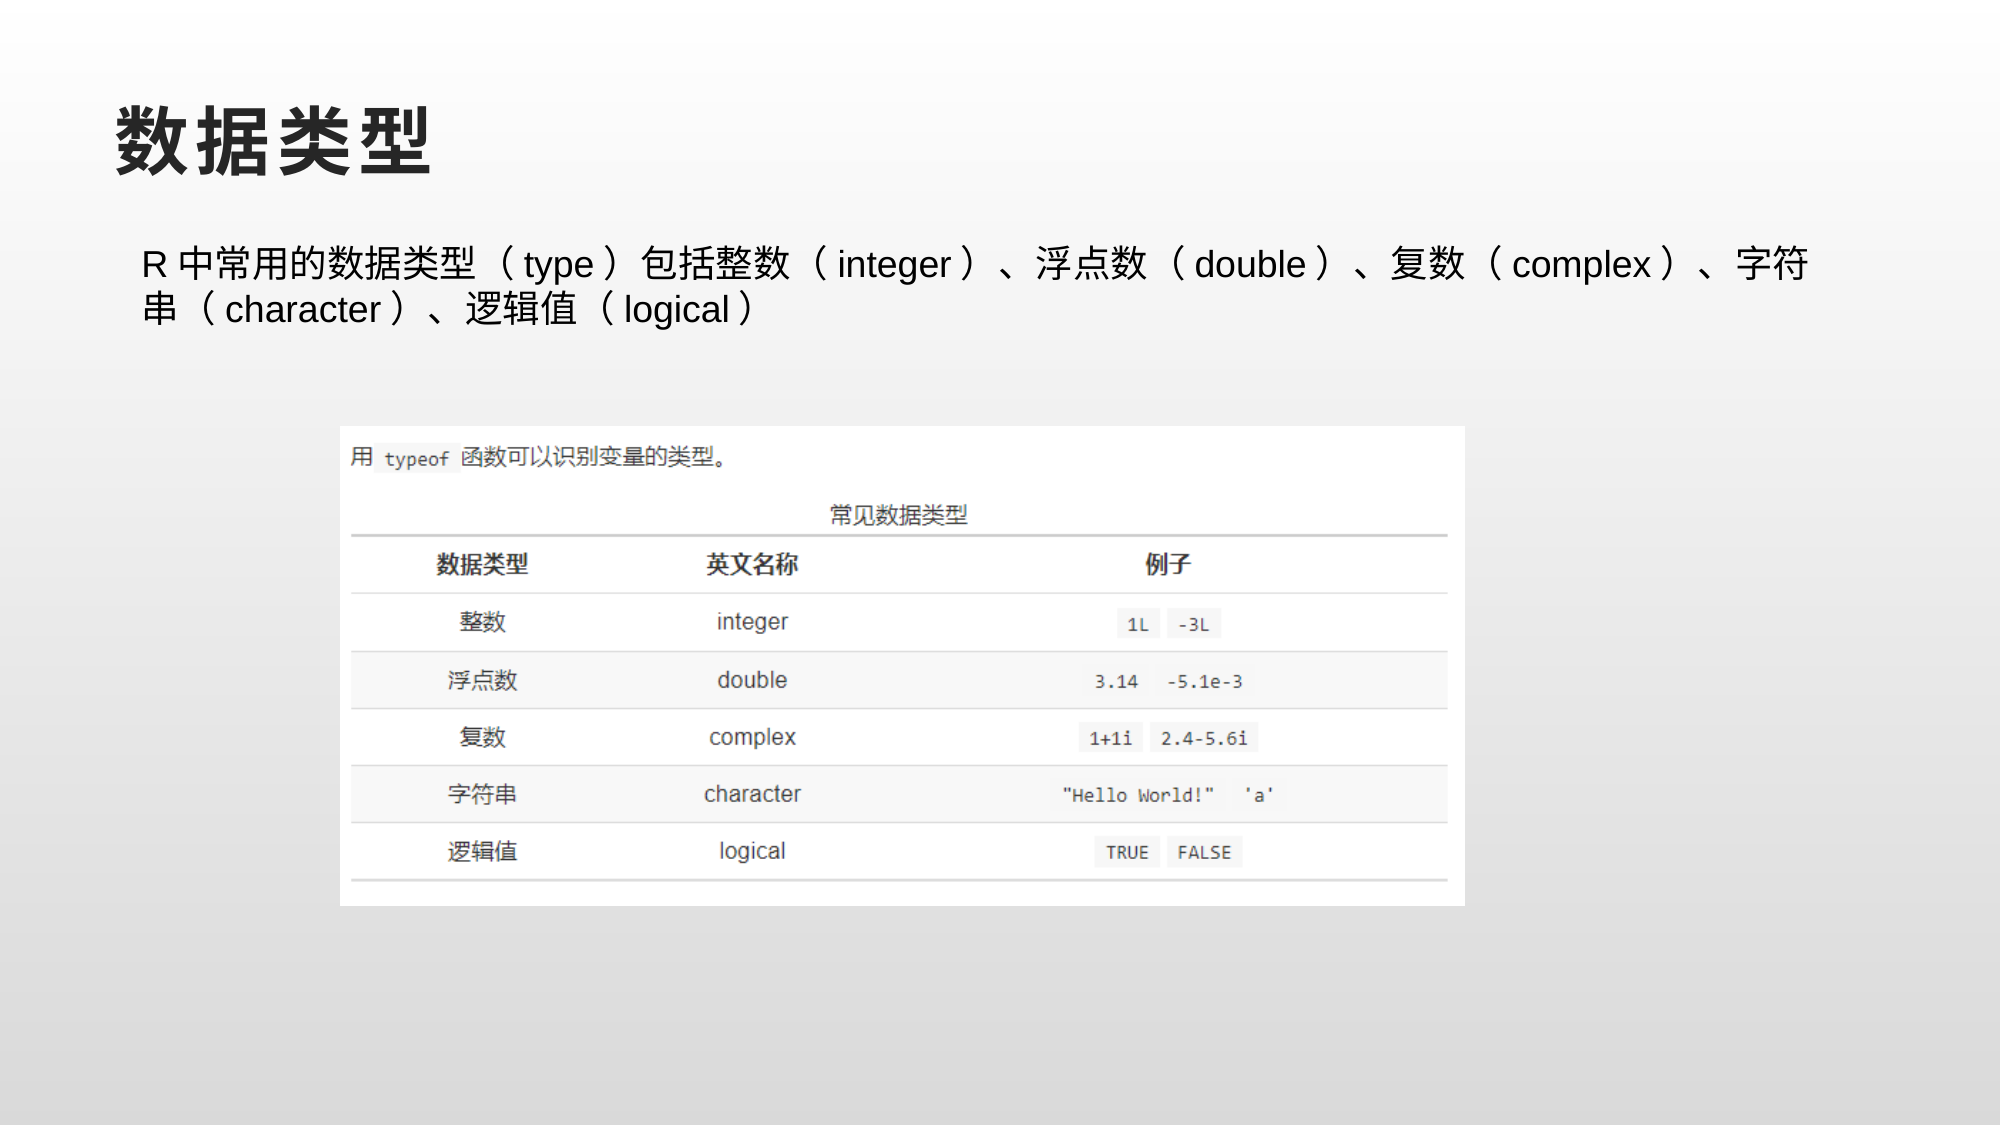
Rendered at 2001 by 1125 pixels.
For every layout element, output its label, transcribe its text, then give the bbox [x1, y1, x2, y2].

text_box R中常用的数据类型（type）包括整数（integer）、浮点数（double）、复数（complex）、字符串（character）、逻辑值（logical） [126, 232, 1838, 338]
picture [340, 426, 1465, 906]
title 数据类型 [99, 45, 1900, 233]
